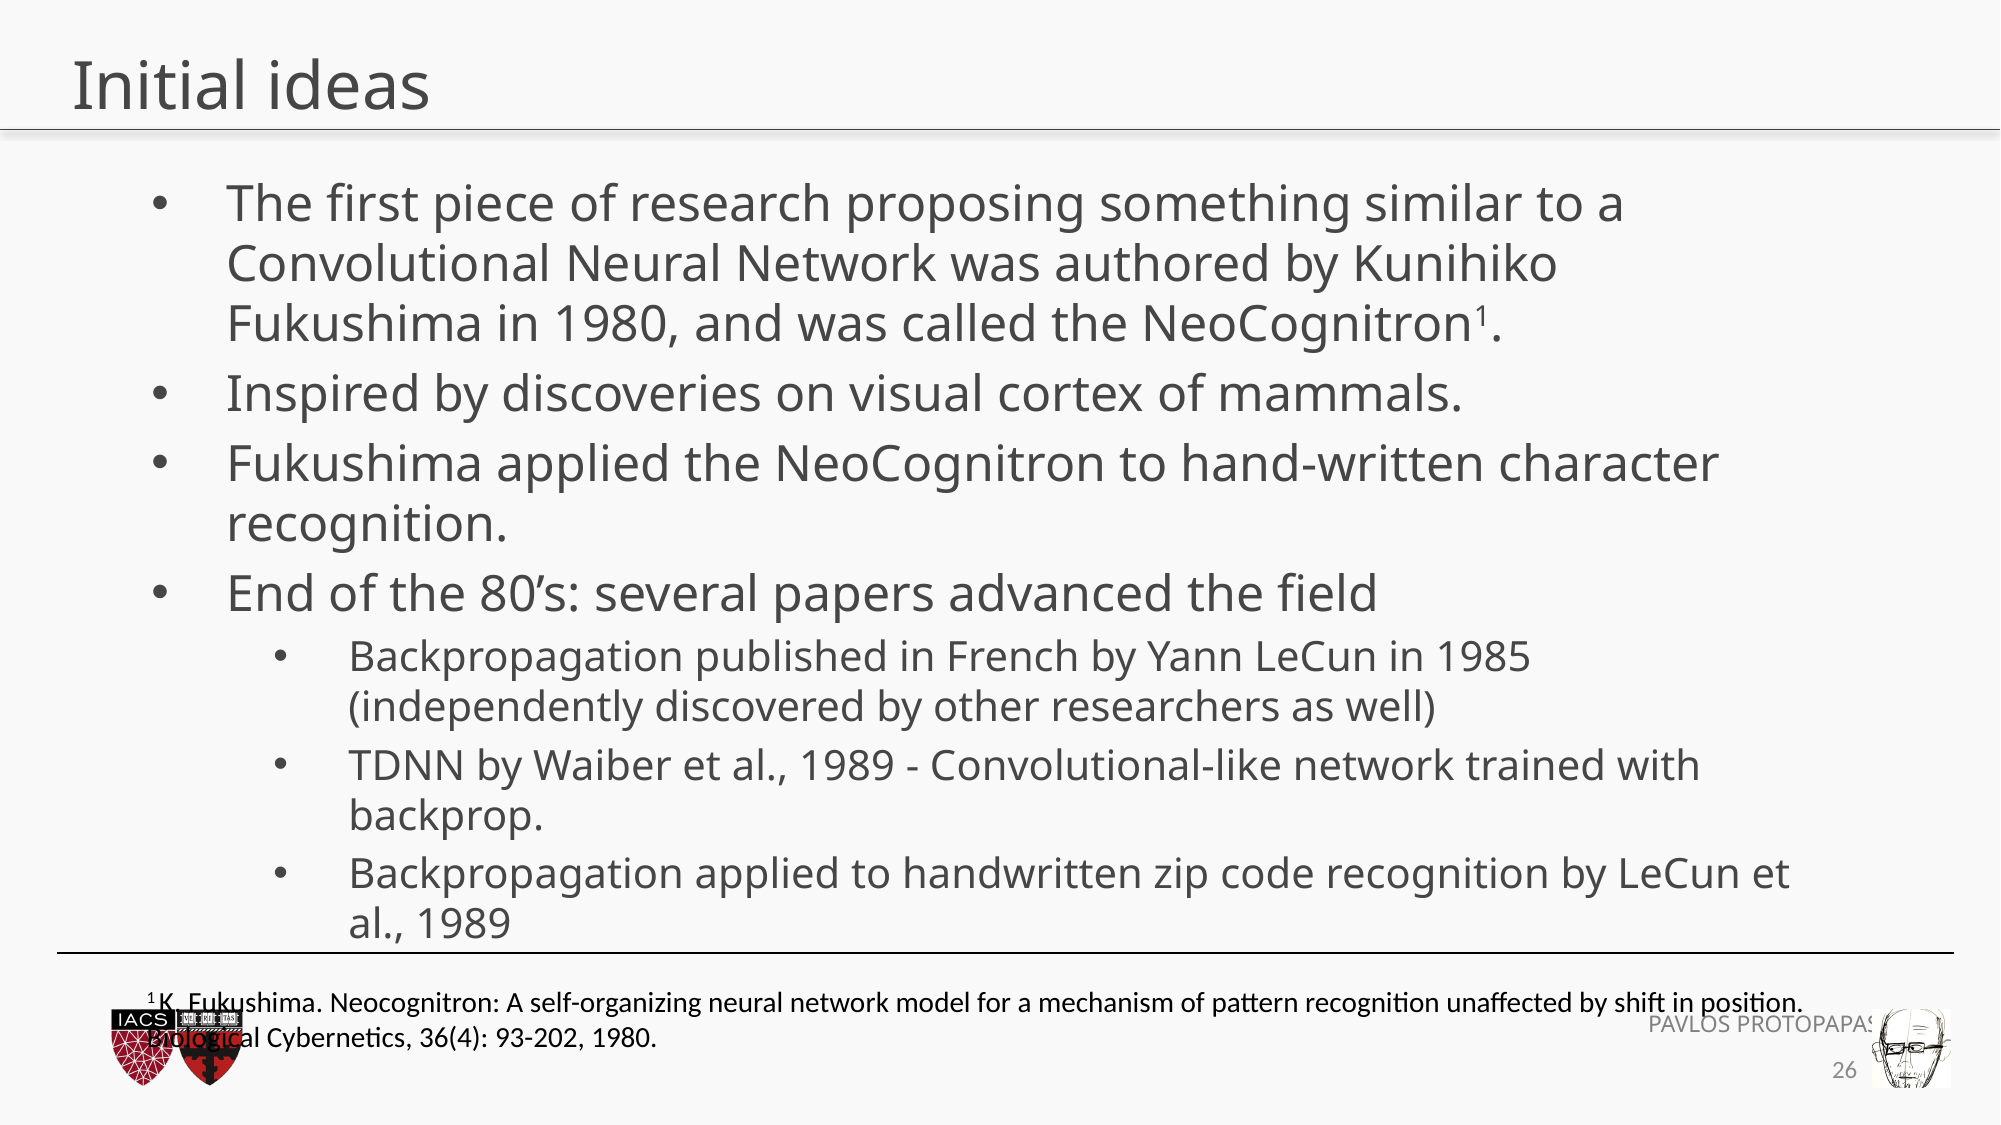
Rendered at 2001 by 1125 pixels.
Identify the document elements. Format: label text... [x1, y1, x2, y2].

list The first piece of research proposing something similar to a Convolutional Neural Network was authored by Kunihiko Fukushima in 1980, and was called the NeoCognitron1. Inspired by discoveries on visual cortex of mammals. Fukushima applied the NeoCognitron to hand-written character recognition. End of the 80’s: several papers advanced the field Backpropagation published in French by Yann LeCun in 1985 (independently discovered by other researchers as well) TDNN by Waiber et al., 1989 - Convolutional-like network trained with backprop. Backpropagation applied to handwritten zip code recognition by LeCun et al., 1989 [136, 164, 1831, 873]
picture [1873, 1009, 1951, 1088]
title Initial ideas [57, 35, 1943, 162]
picture [109, 1009, 243, 1086]
slide_number 26 [1405, 1061, 1873, 1099]
text_box 1 K. Fukushima. Neocognitron: A self-organizing neural network model for a mechanism of pattern recognition unaffected by shift in position. Biological Cybernetics, 36(4): 93-202, 1980. [131, 976, 1880, 1061]
